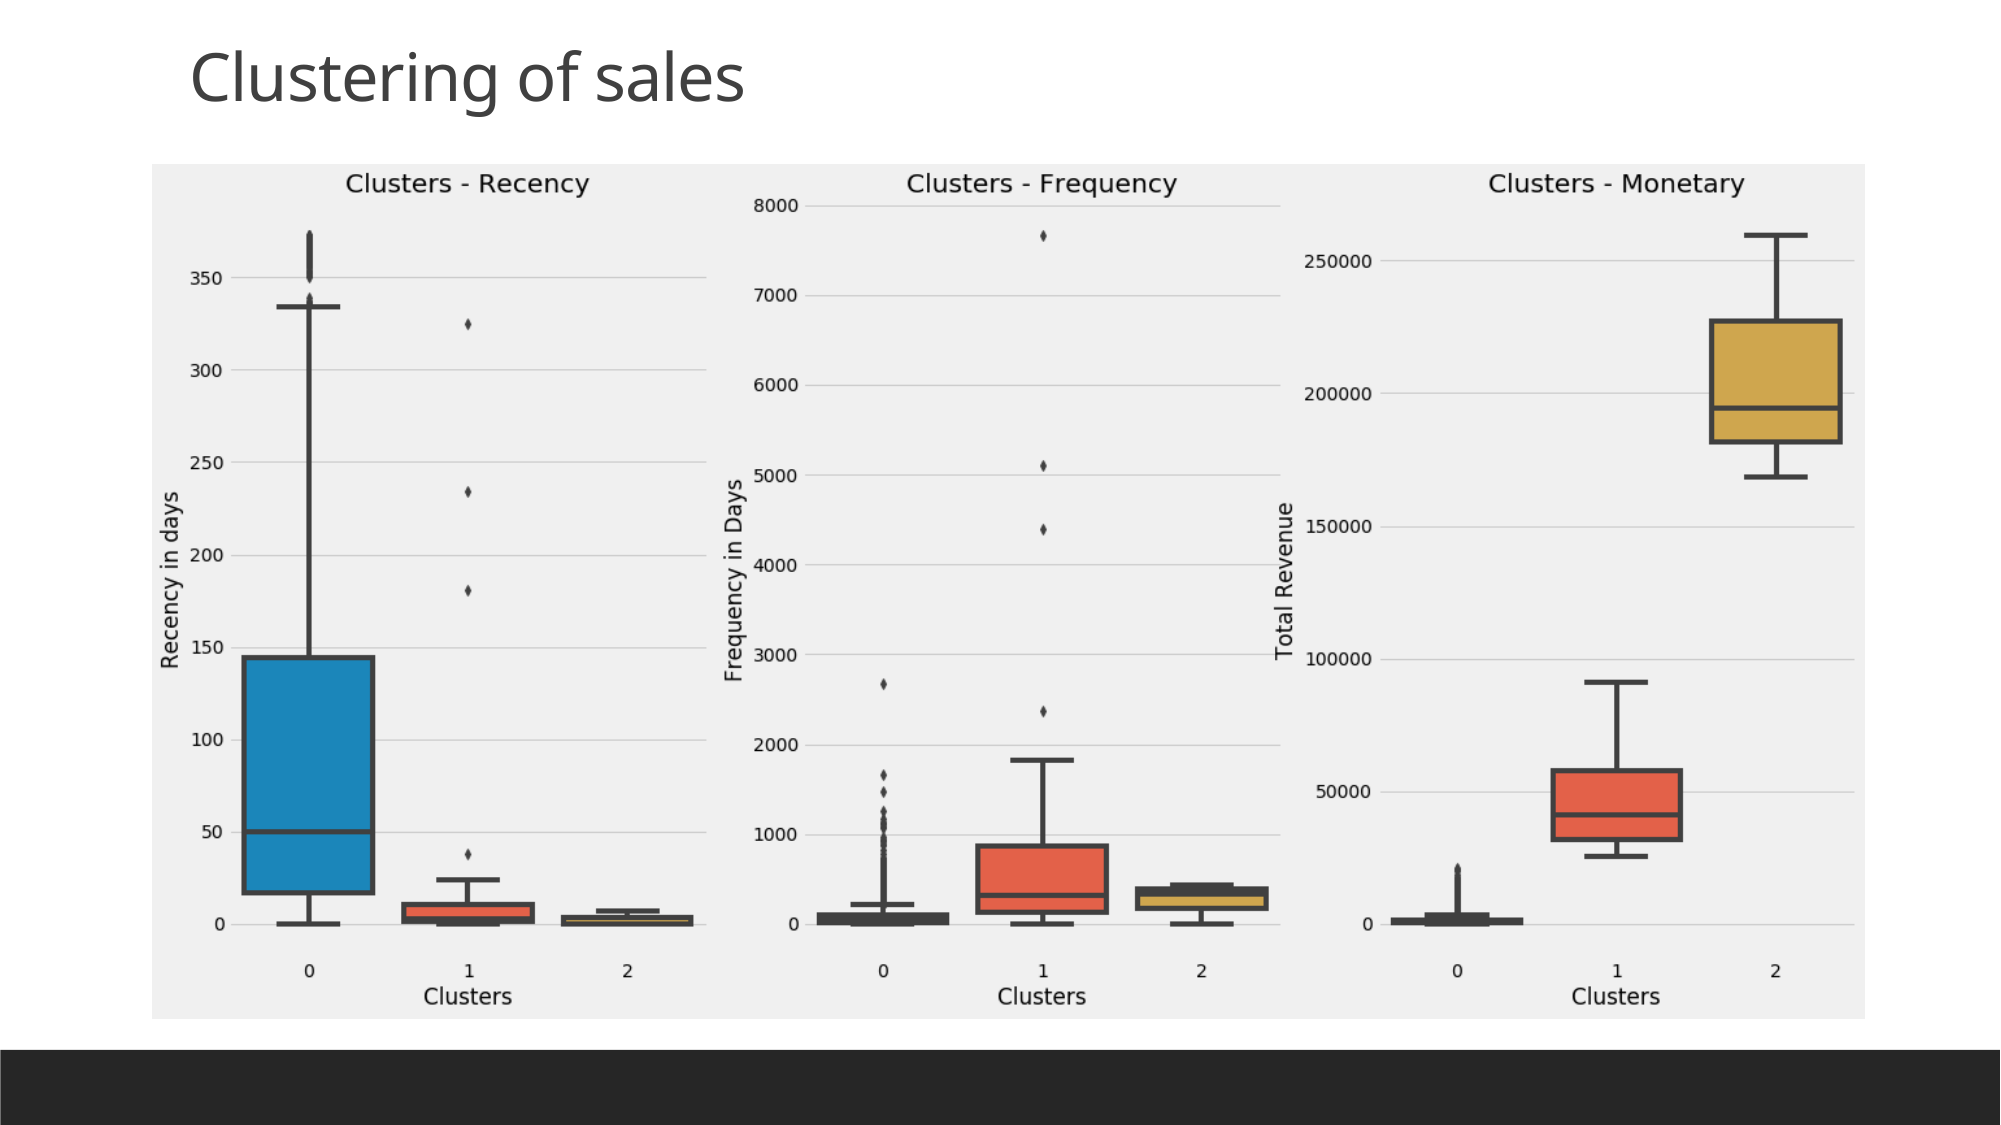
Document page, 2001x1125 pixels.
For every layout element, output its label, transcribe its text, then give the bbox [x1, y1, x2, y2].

text_box Clustering of sales [174, 36, 1825, 162]
picture [151, 164, 1865, 1020]
